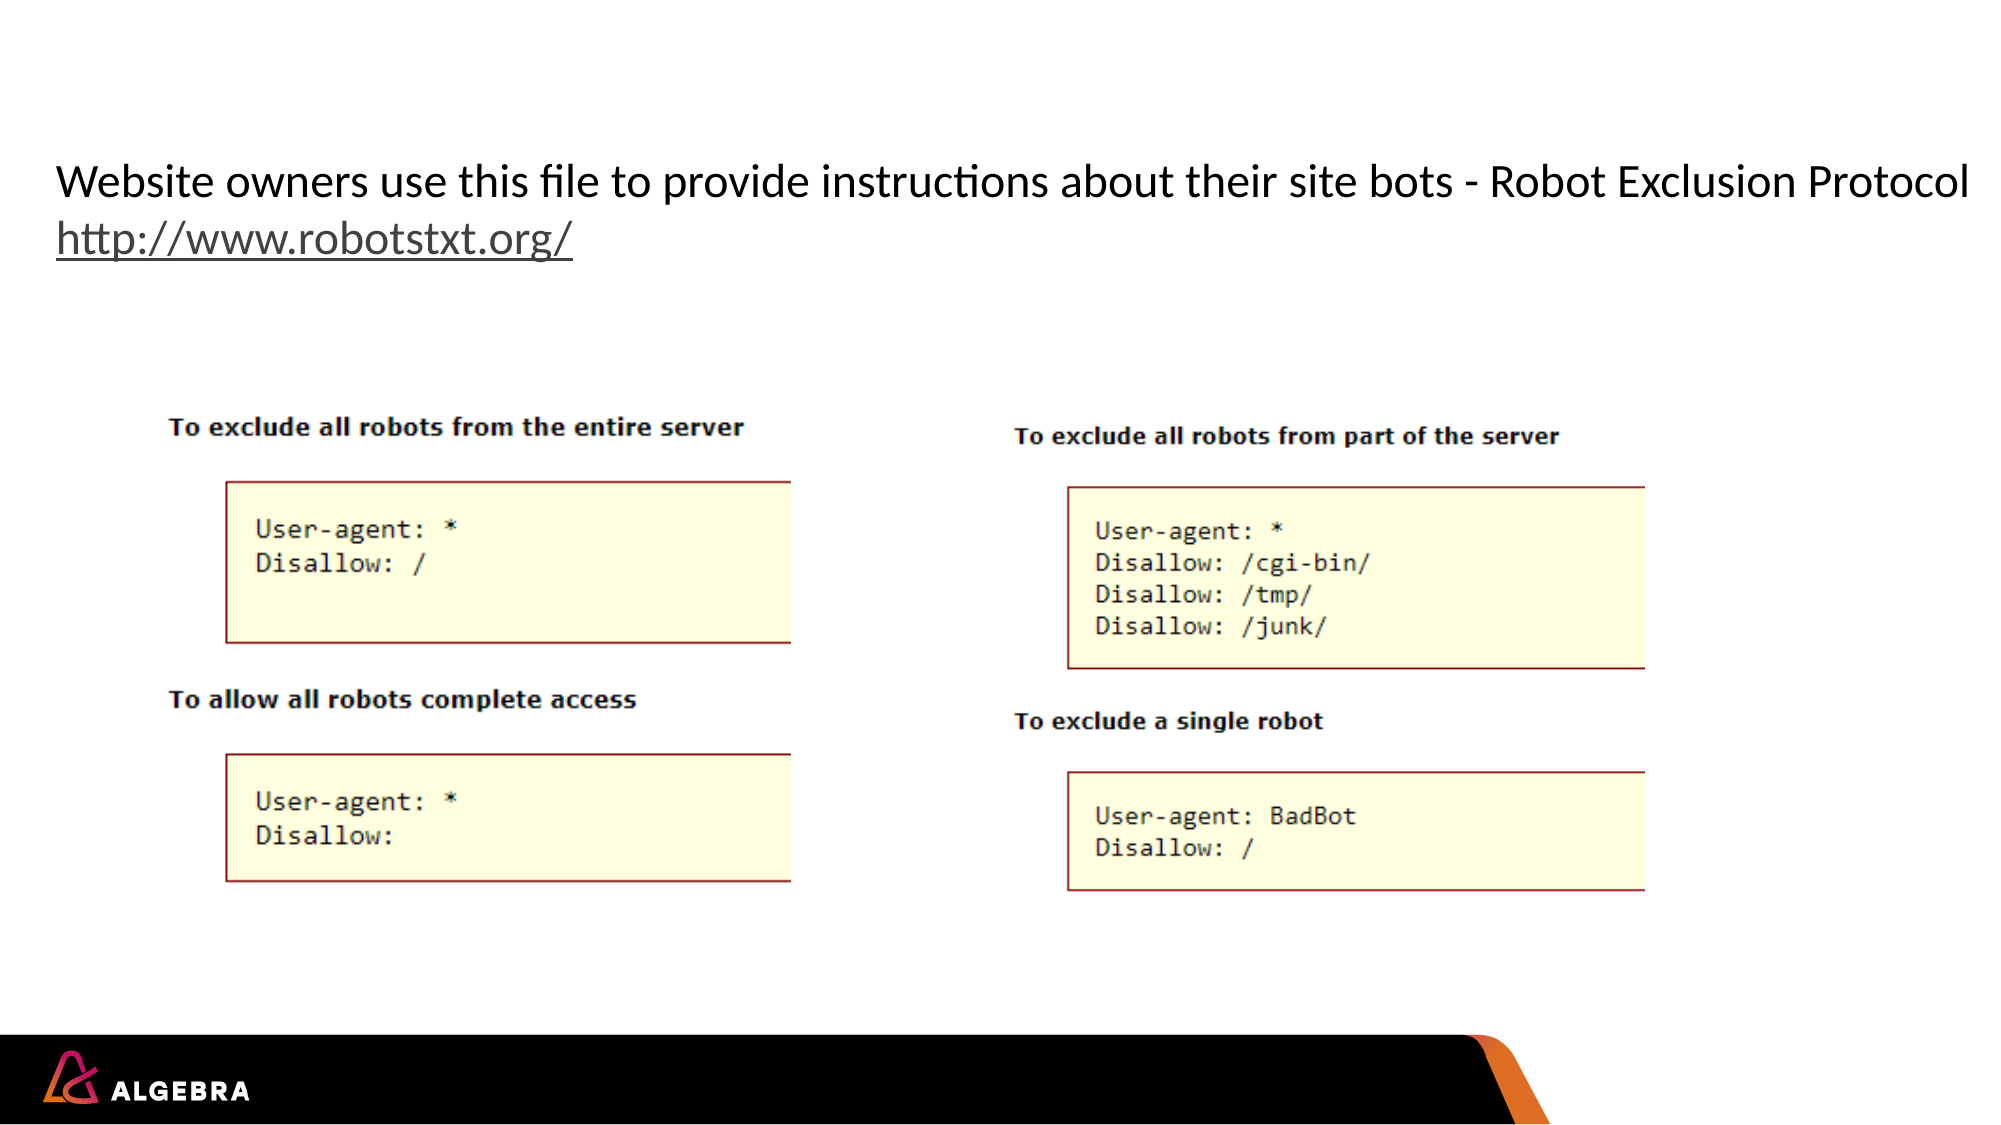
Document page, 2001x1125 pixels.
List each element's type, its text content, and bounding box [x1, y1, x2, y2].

text_box Website owners use this file to provide instructions about their site bots - Robot Exclusion Protocol http://www.robotstxt.org/ [40, 141, 1989, 330]
picture [0, 1034, 1733, 1125]
picture [999, 404, 1645, 909]
picture [156, 404, 791, 909]
